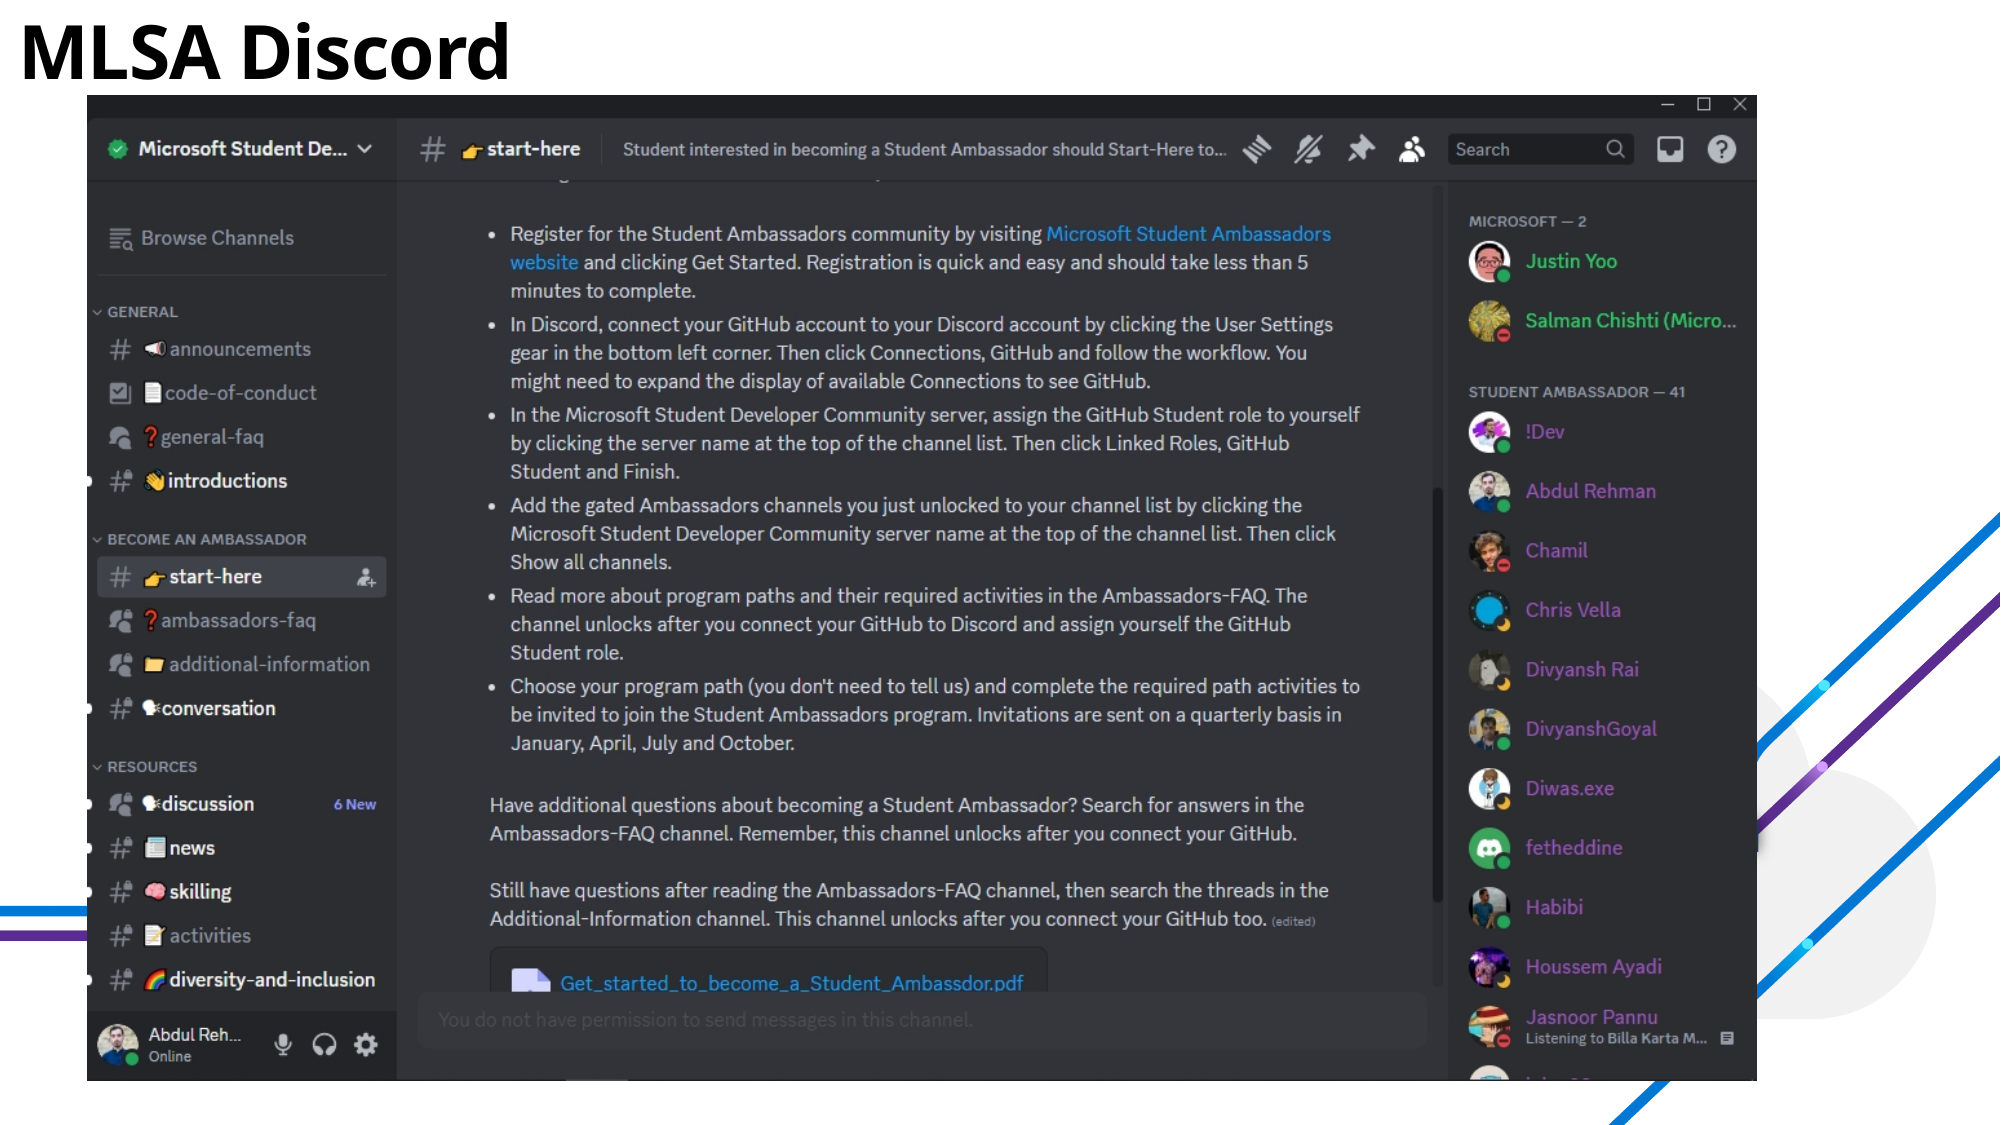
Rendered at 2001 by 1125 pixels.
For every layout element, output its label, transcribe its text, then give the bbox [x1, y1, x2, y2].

picture [0, 95, 2000, 1125]
title MLSA Discord [18, 13, 1826, 96]
